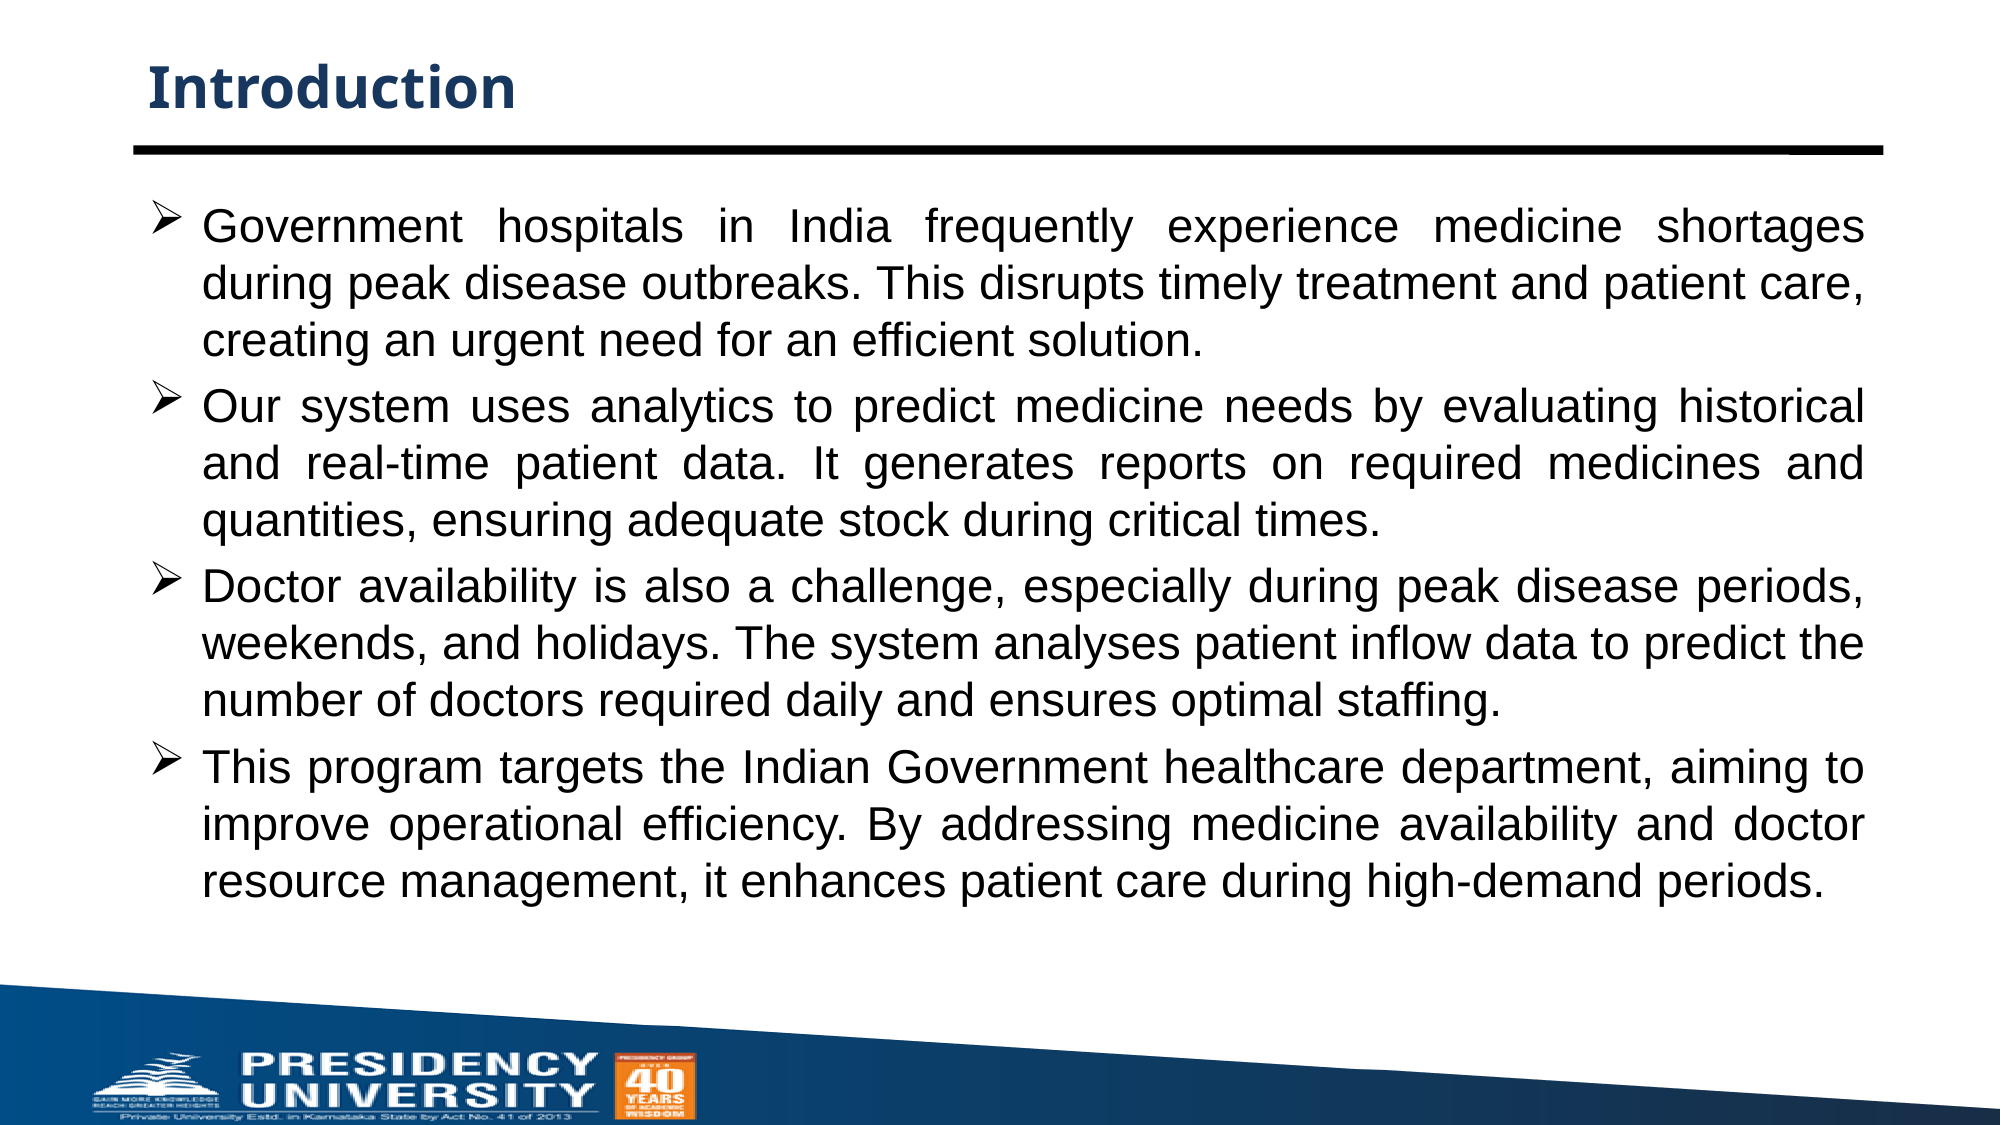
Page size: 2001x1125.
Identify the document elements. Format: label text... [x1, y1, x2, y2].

picture [0, 982, 2000, 1125]
title Introduction [133, 45, 1884, 125]
list Government hospitals in India frequently experience medicine shortages during peak disease outbreaks. This disrupts timely treatment and patient care, creating an urgent need for an efficient solution. Our system uses analytics to predict medicine needs by evaluating historical and real-time patient data. It generates reports on required medicines and quantities, ensuring adequate stock during critical times. Doctor availability is also a challenge, especially during peak disease periods, weekends, and holidays. The system analyses patient inflow data to predict the number of doctors required daily and ensures optimal staffing. This program targets the Indian Government healthcare department, aiming to improve operational efficiency. By addressing medicine availability and doctor resource management, it enhances patient care during high-demand periods. [133, 187, 1884, 1000]
